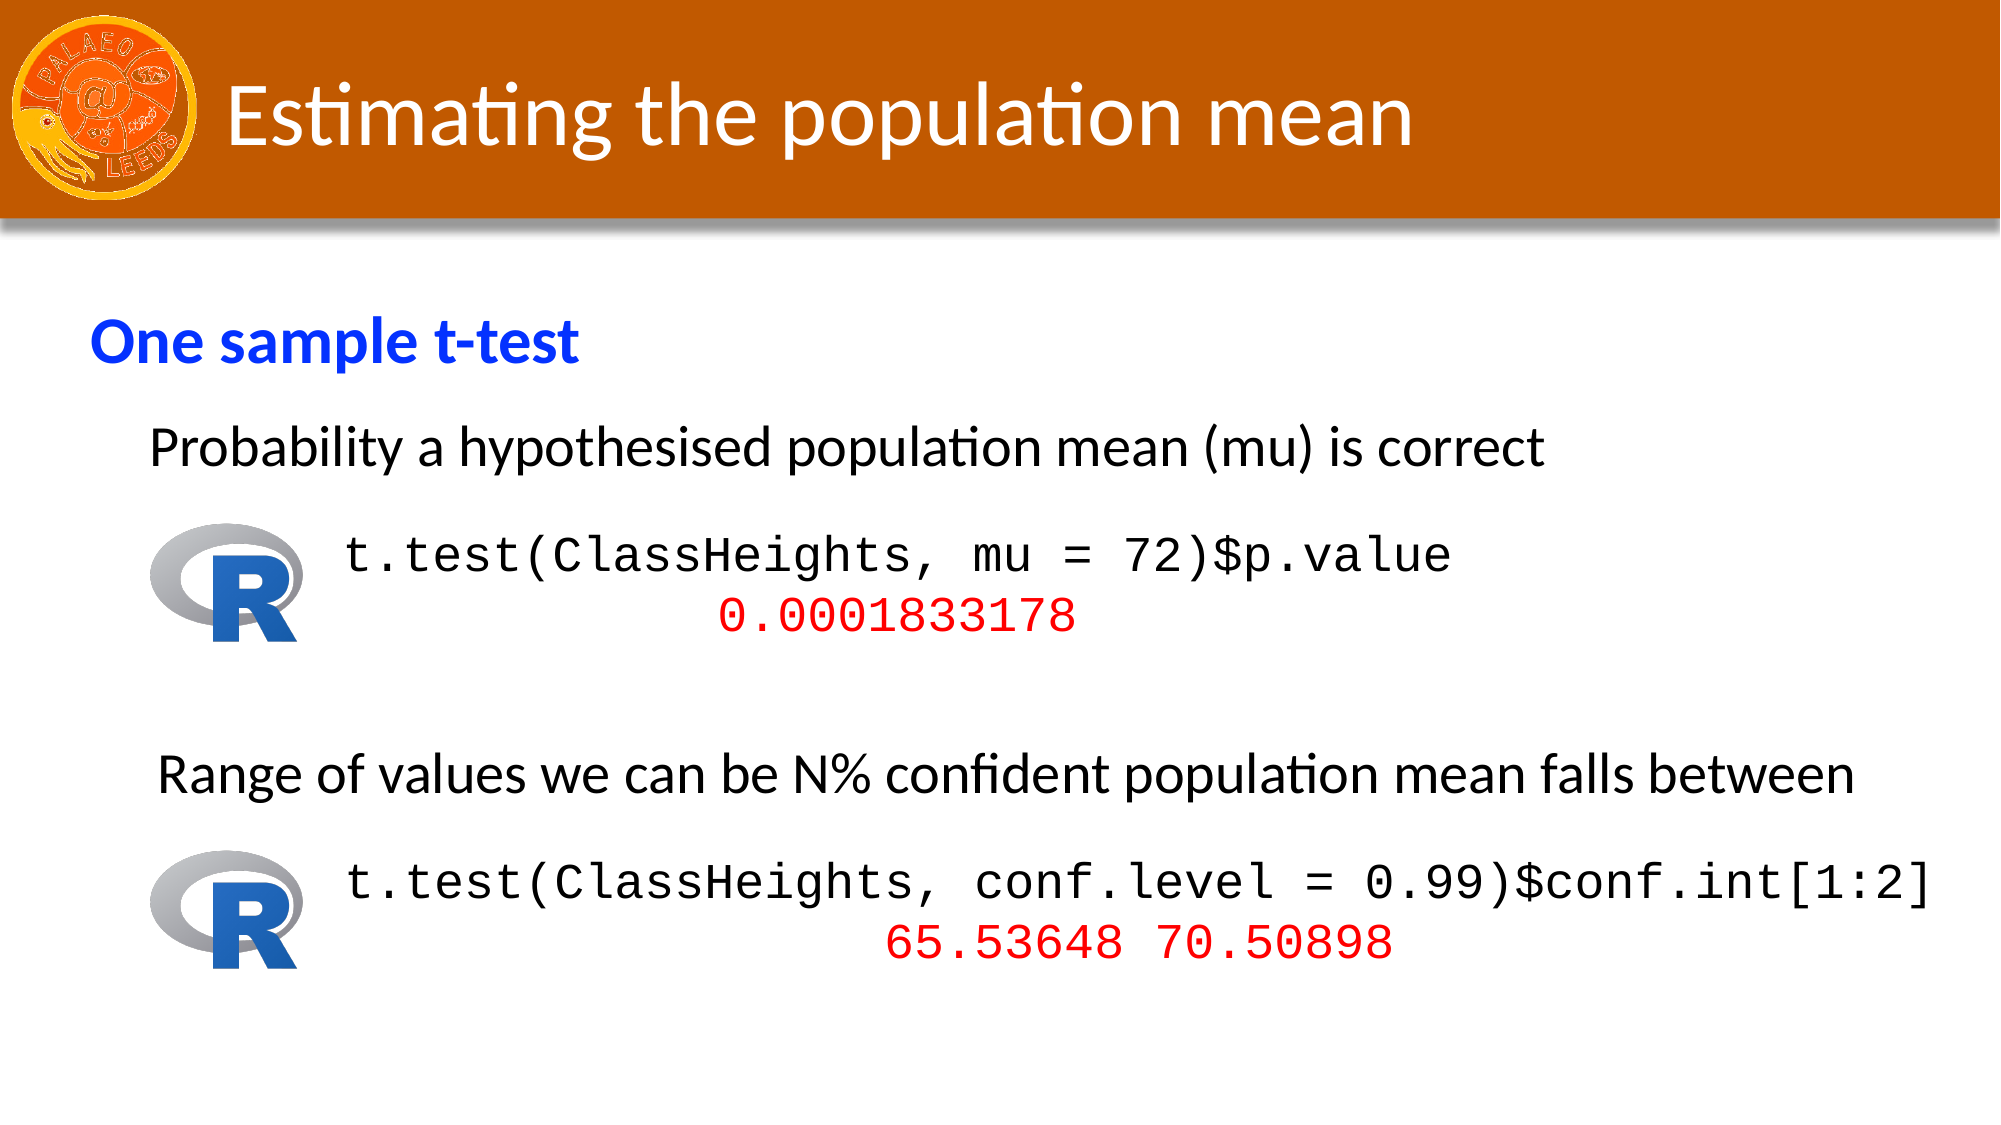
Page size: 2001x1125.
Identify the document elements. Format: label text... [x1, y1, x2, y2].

text_box Estimating the population mean [210, 17, 2000, 201]
text_box [0, 0, 2000, 219]
picture [11, 15, 197, 200]
text_box Probability a hypothesised population mean (mu) is correct [135, 400, 1562, 486]
text_box One sample t-test [75, 289, 597, 384]
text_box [150, 841, 1956, 978]
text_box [150, 514, 1472, 651]
text_box Range of values we can be N% confident population mean falls between [142, 728, 1872, 813]
